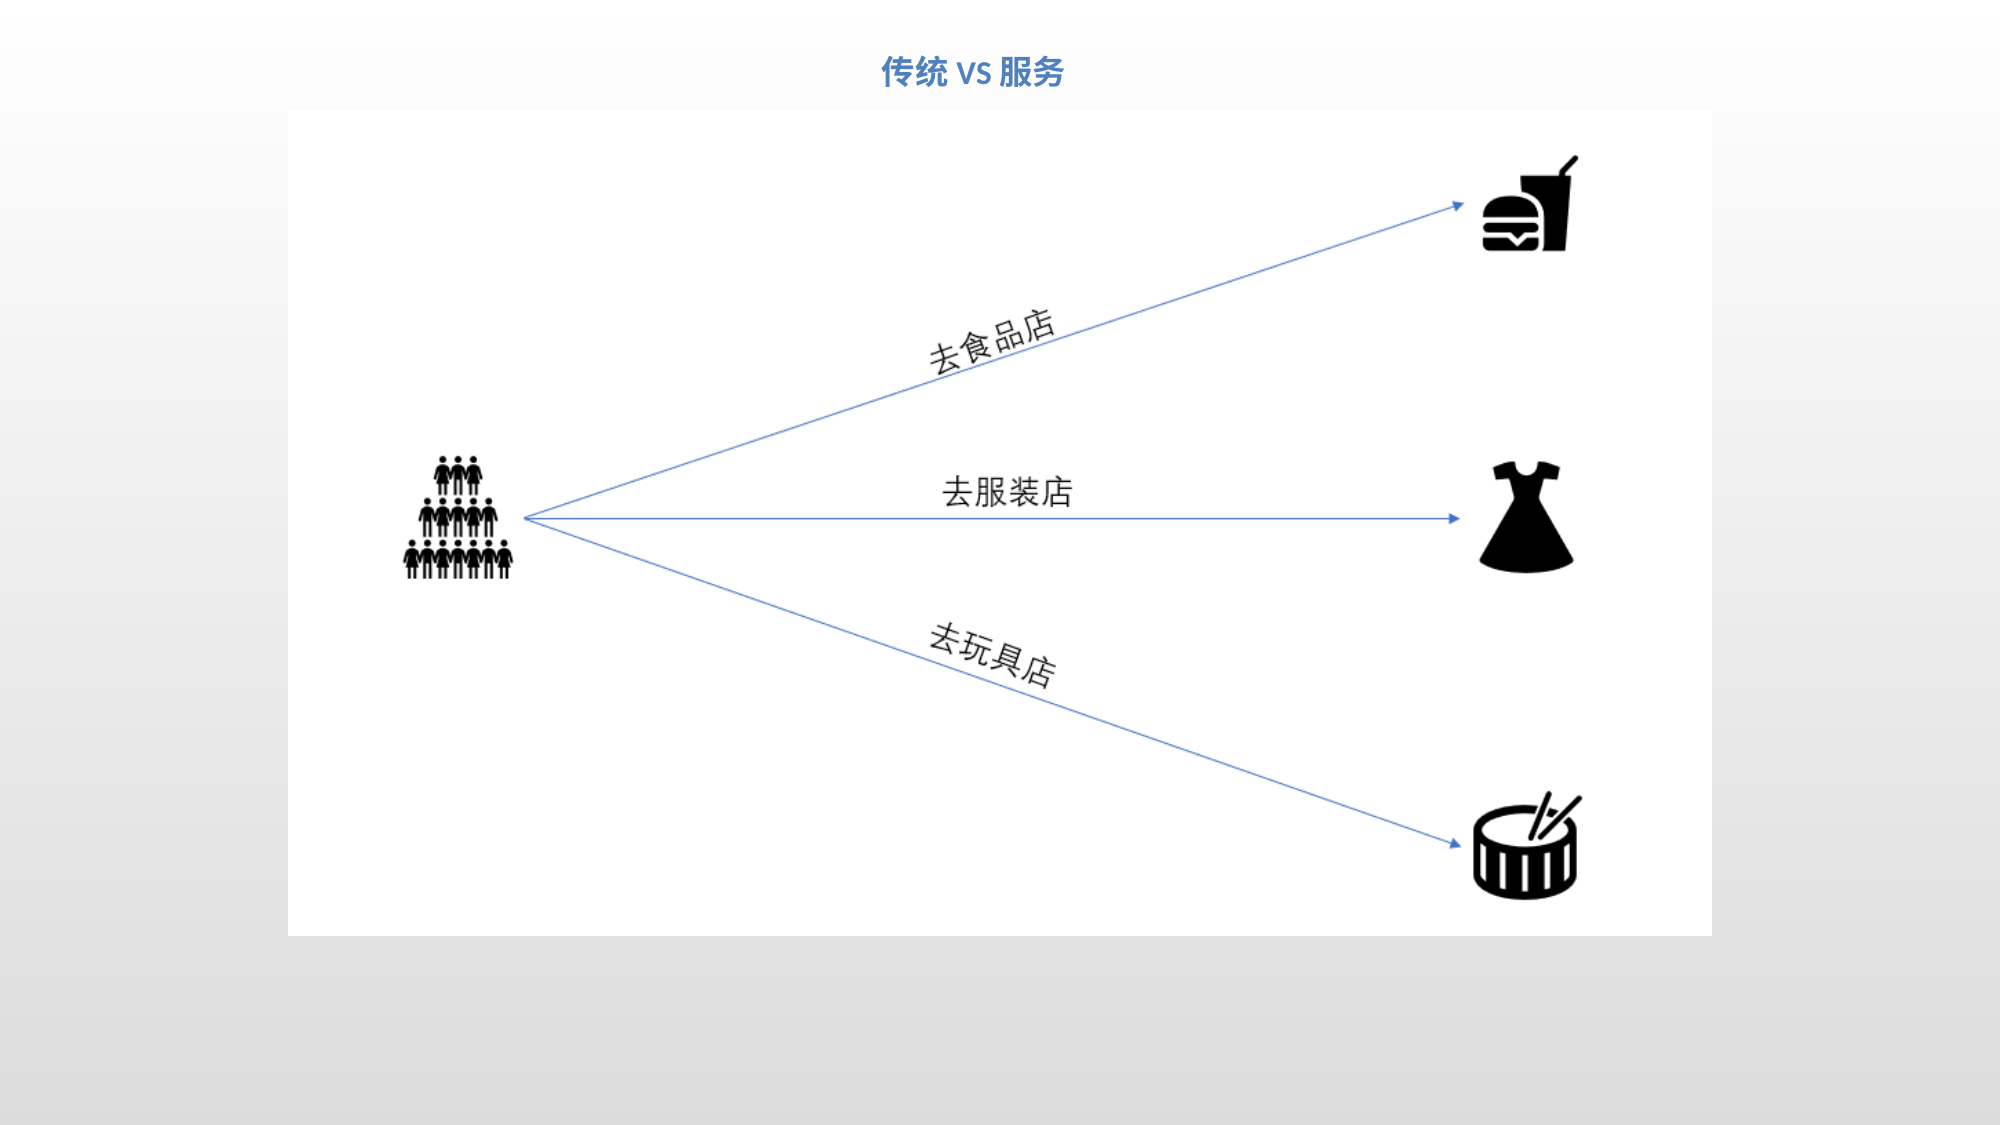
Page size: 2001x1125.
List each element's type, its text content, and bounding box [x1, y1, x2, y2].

picture [288, 110, 1712, 936]
text_box 传统VS服务 [867, 43, 1701, 99]
